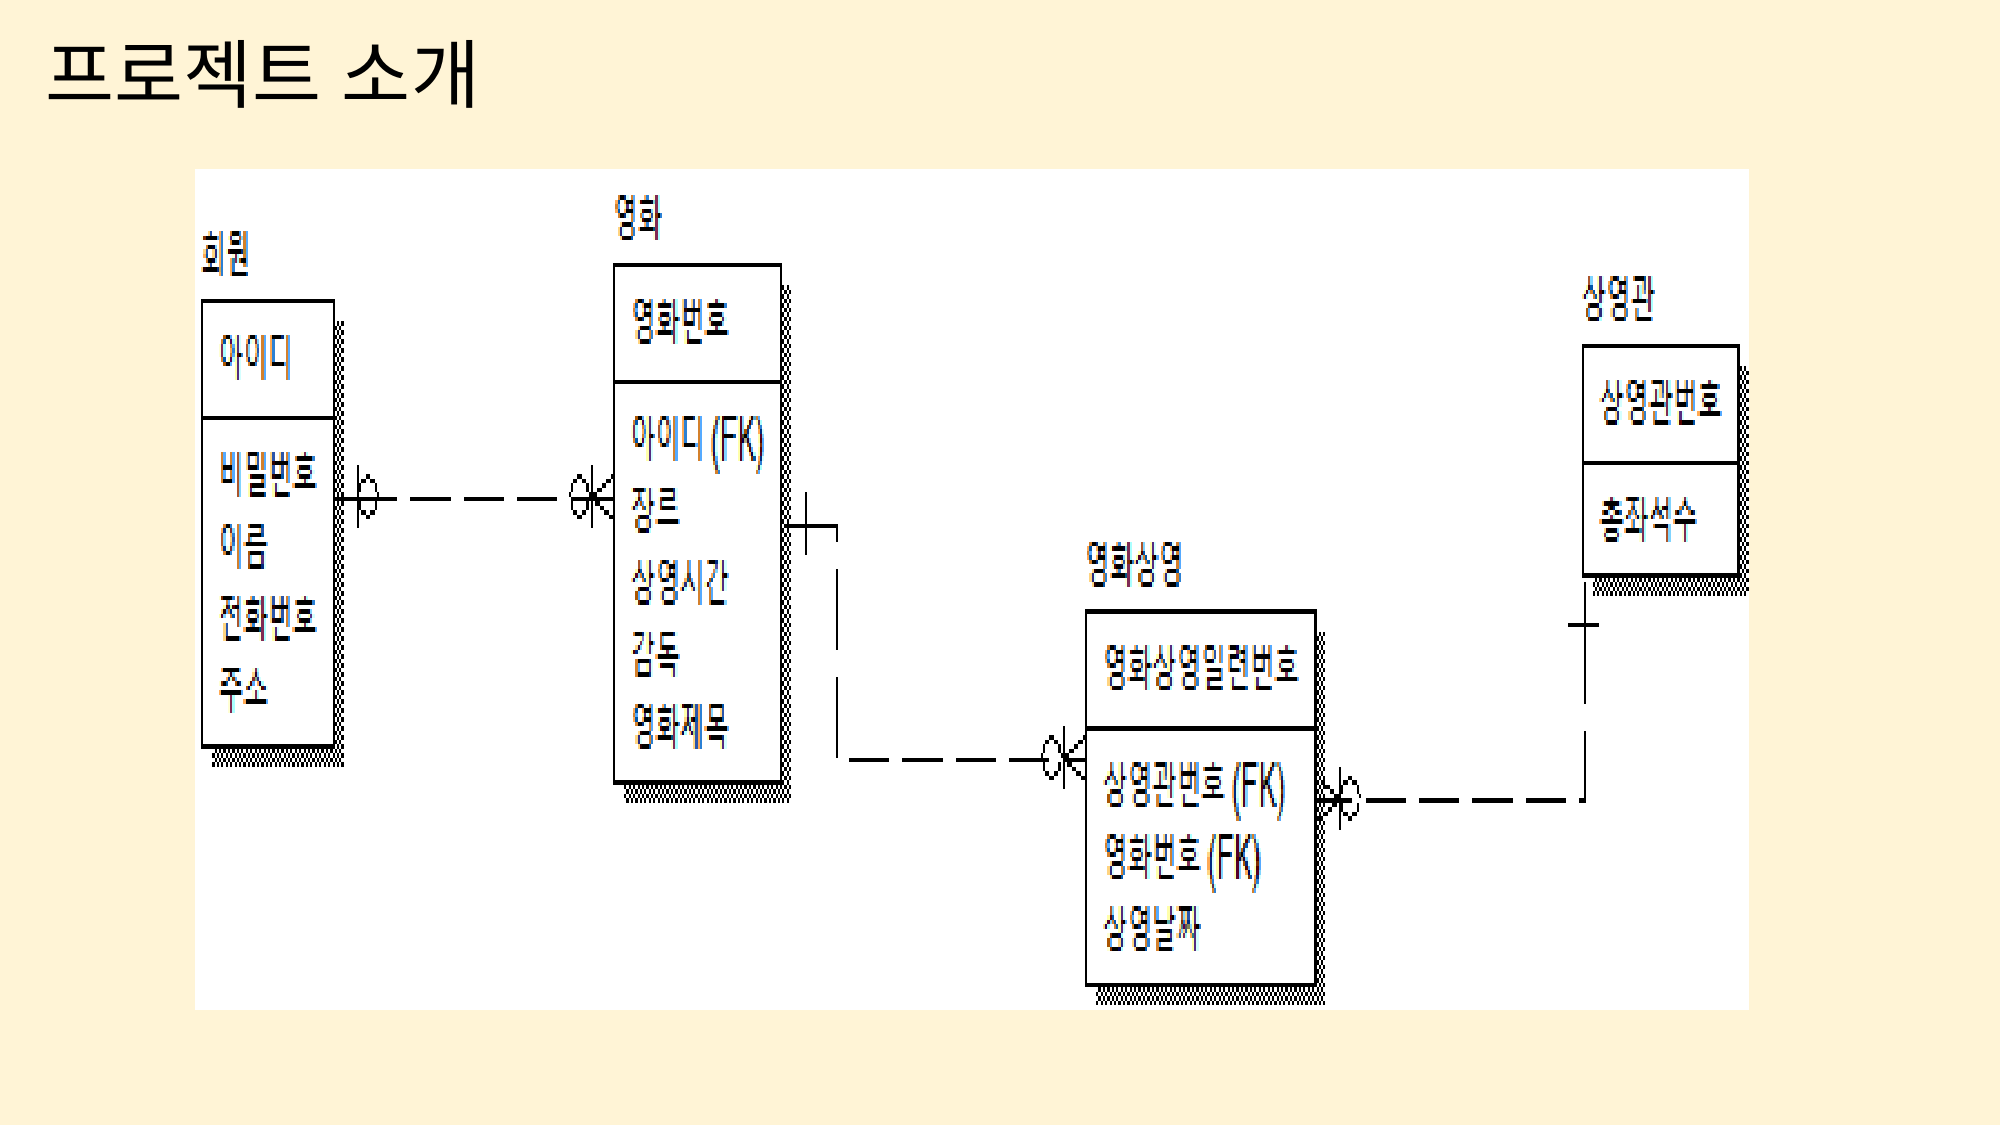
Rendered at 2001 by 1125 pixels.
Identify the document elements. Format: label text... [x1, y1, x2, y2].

text_box 프로젝트 소개 [30, 20, 686, 126]
picture [194, 169, 1749, 1010]
